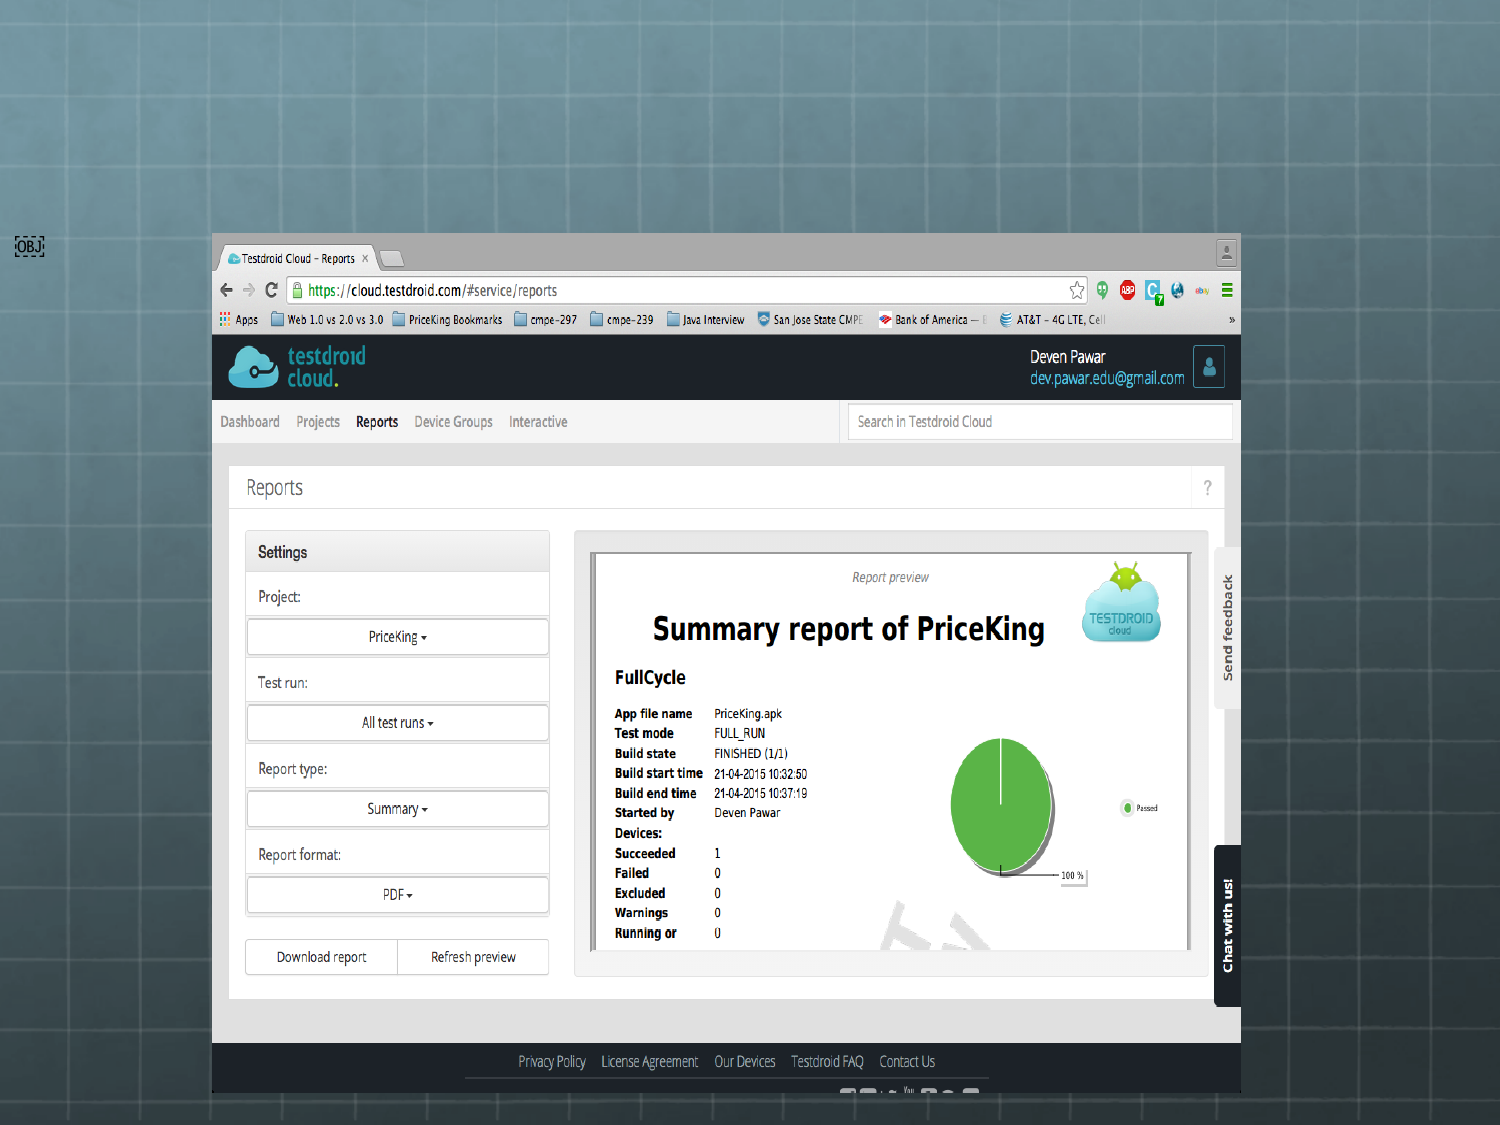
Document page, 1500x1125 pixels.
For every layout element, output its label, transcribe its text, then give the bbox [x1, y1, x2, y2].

picture [0, 0, 1500, 1125]
text_box ￼ [0, 0, 493, 493]
